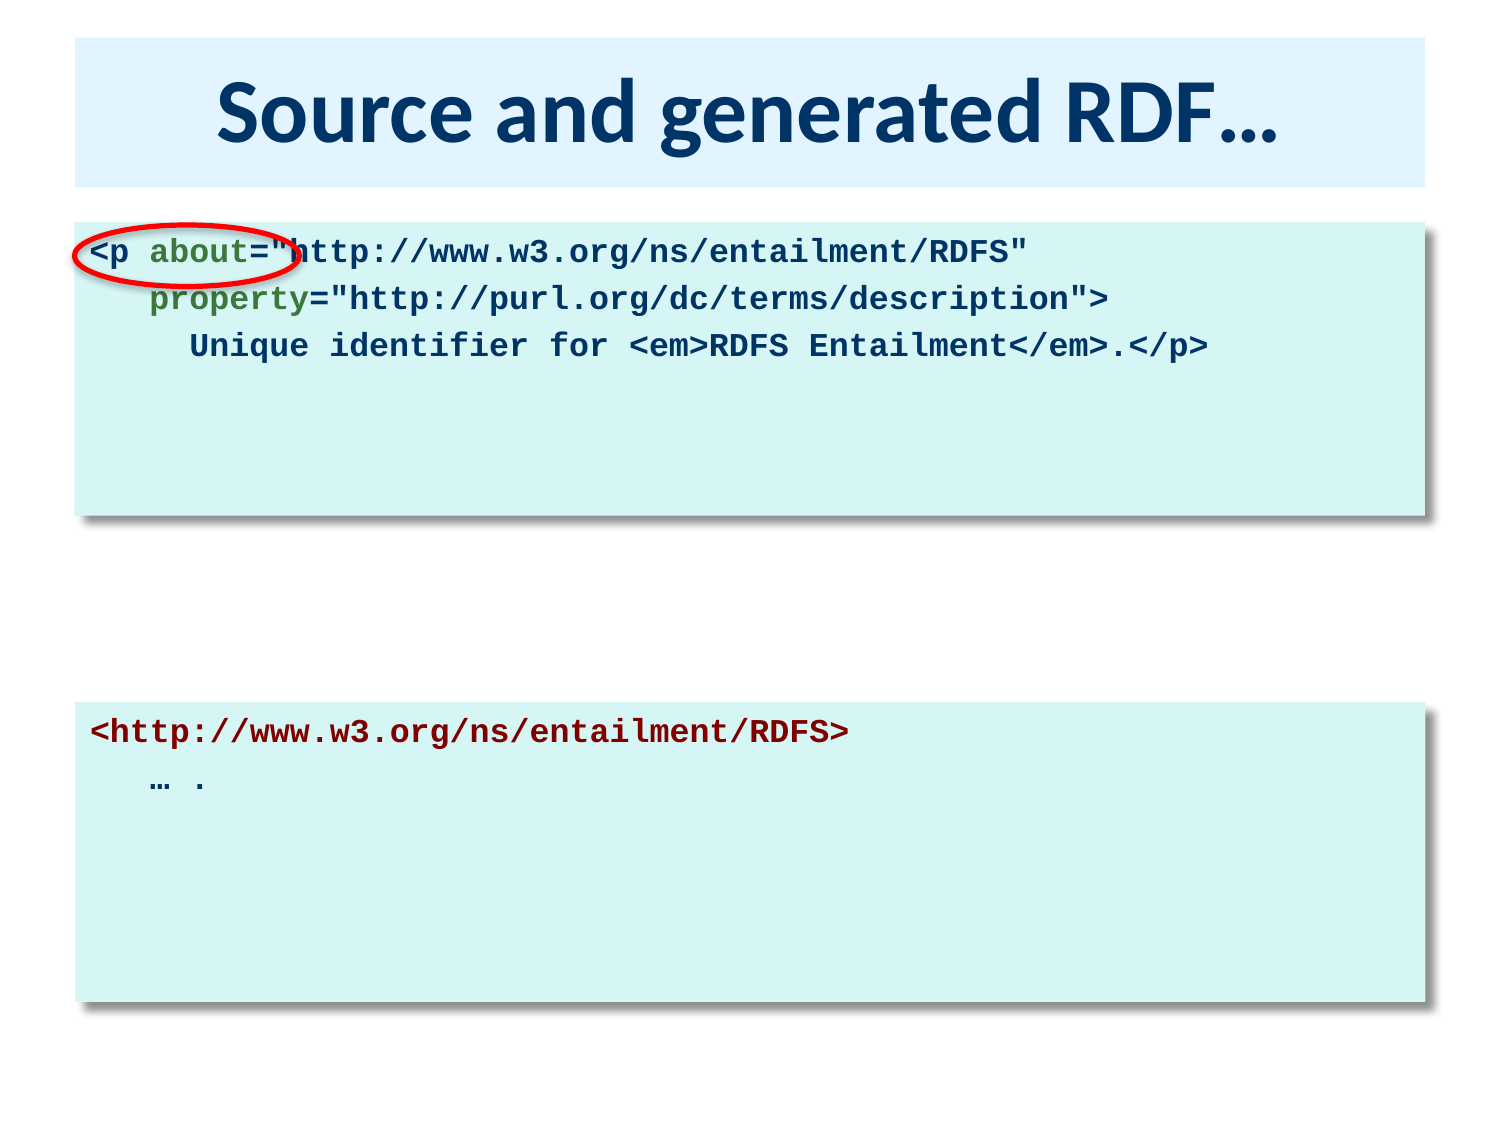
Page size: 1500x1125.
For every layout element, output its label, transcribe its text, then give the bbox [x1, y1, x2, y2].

list <p about="http://www.w3.org/ns/entailment/RDFS" property="http://purl.org/dc/terms/description"> Unique identifier for <em>RDFS Entailment</em>.</p> [74, 222, 1425, 516]
title Source and generated RDF… [75, 37, 1425, 188]
list <http://www.w3.org/ns/entailment/RDFS> … . [75, 702, 1426, 1002]
text_box [73, 224, 301, 288]
